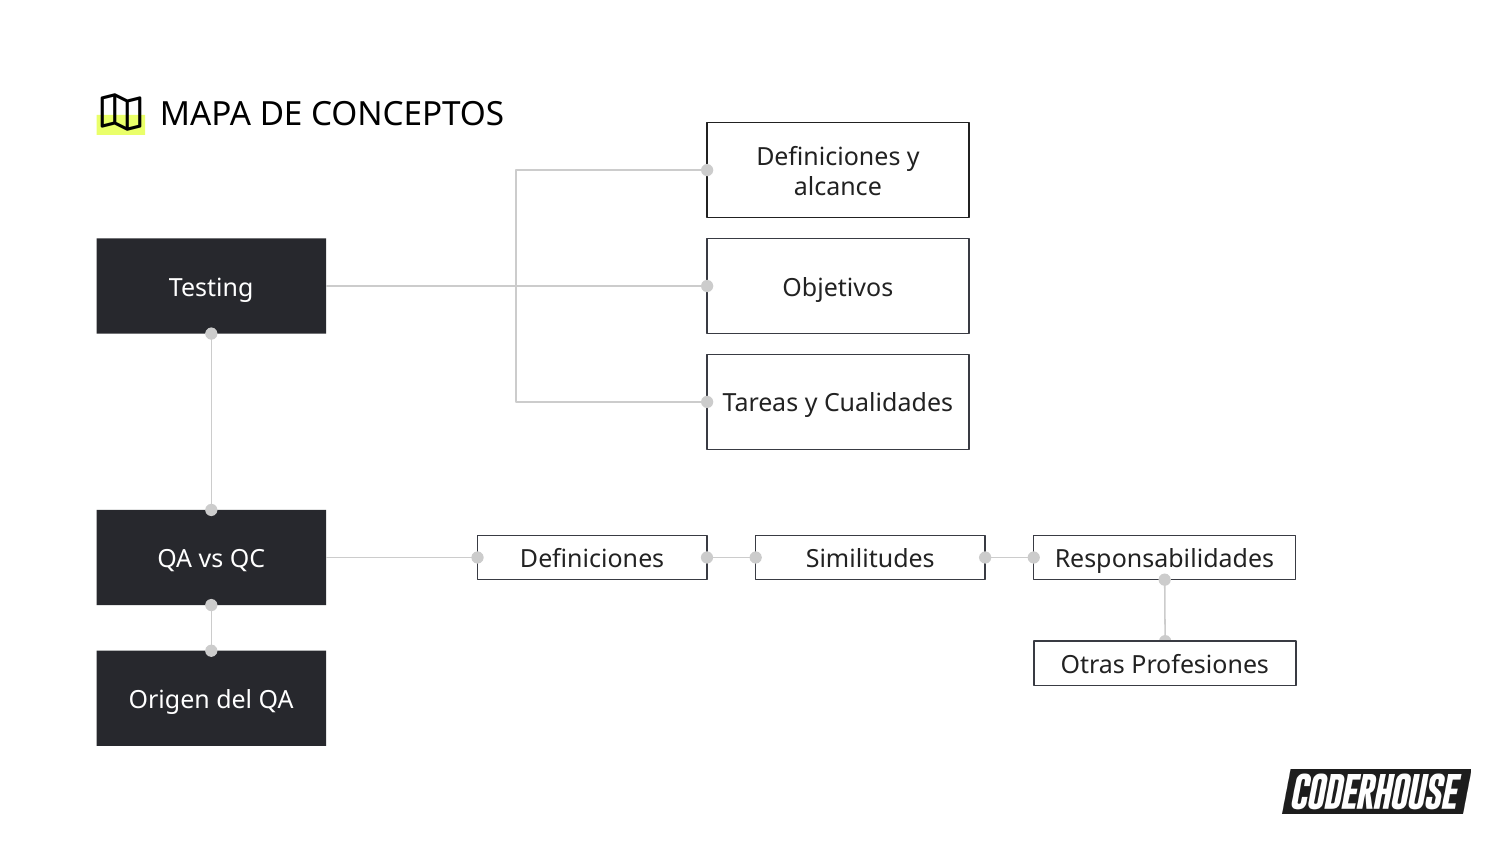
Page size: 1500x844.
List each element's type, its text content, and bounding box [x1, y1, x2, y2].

picture [95, 87, 146, 138]
picture [1281, 769, 1471, 814]
text_box Similitudes [755, 535, 986, 580]
text_box Tareas y Cualidades [707, 354, 969, 450]
text_box Definiciones y alcance [707, 122, 969, 218]
text_box QA vs QC [96, 509, 327, 606]
text_box Definiciones [477, 535, 708, 580]
text_box Testing [96, 238, 320, 334]
text_box Objetivos [712, 238, 969, 334]
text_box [325, 169, 708, 284]
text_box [325, 285, 708, 403]
text_box Responsabilidades [1033, 535, 1296, 580]
text_box Otras Profesiones [1033, 641, 1296, 686]
text_box Origen del QA [96, 650, 327, 746]
text_box MAPA DE CONCEPTOS [145, 76, 549, 147]
